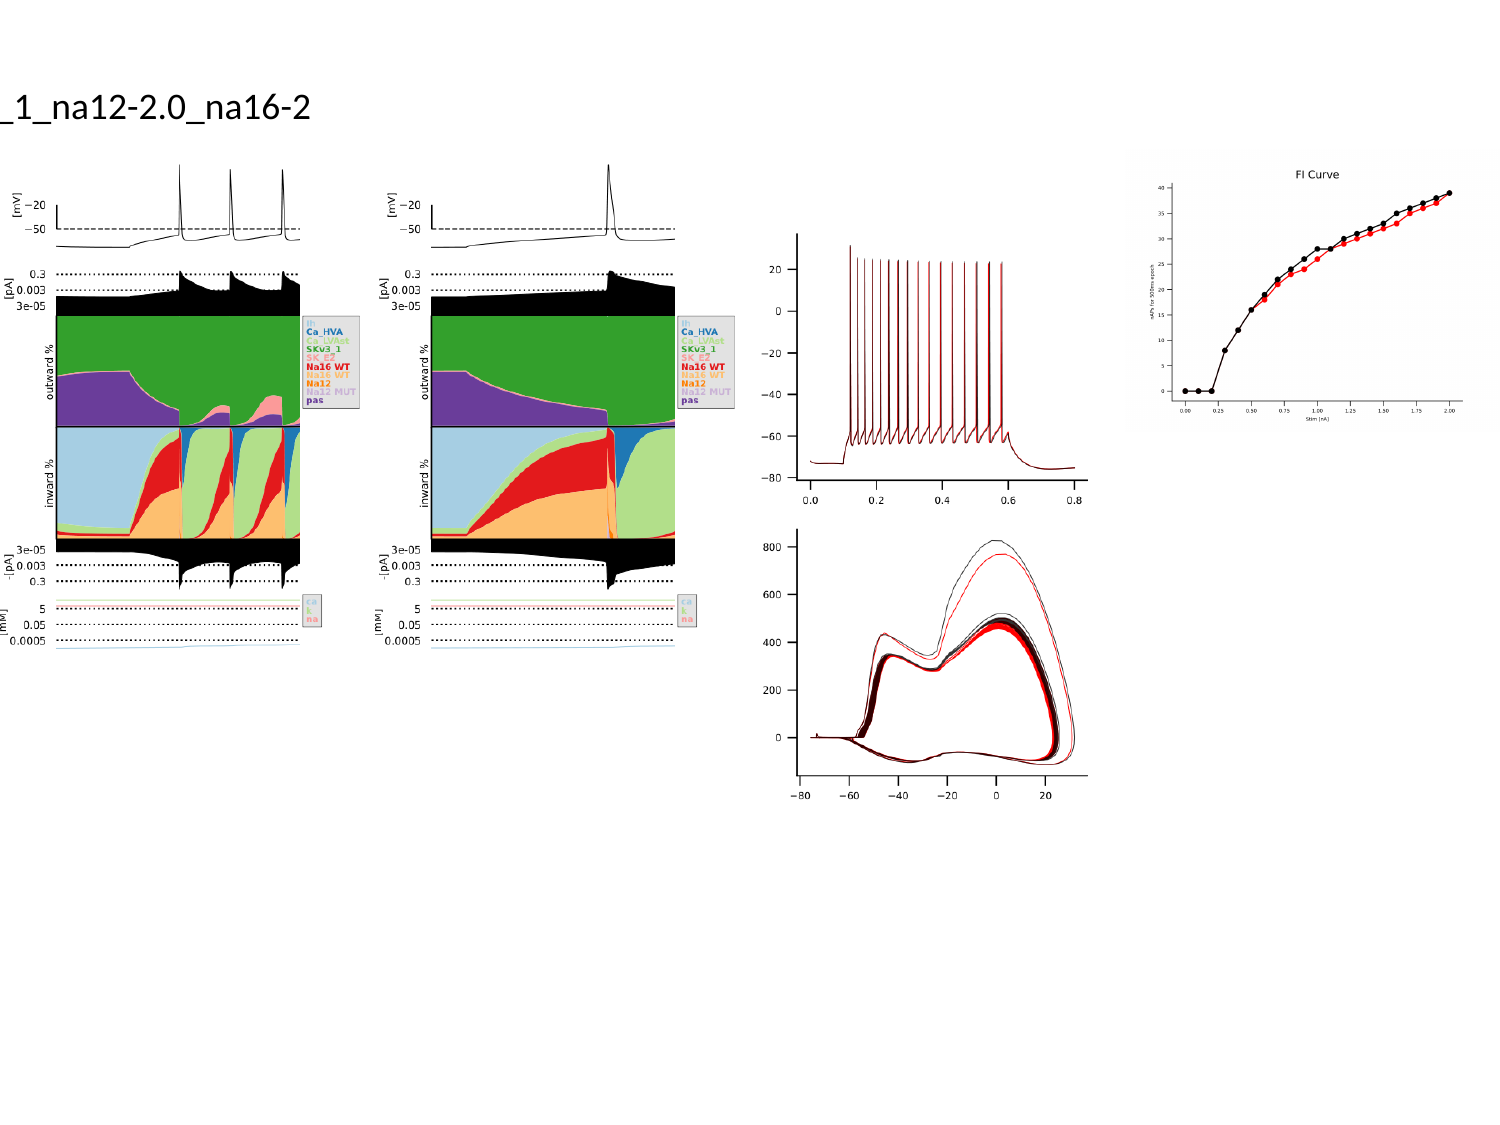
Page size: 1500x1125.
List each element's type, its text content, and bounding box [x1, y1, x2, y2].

picture [0, 149, 1500, 853]
text_box mut6_1_na12-2.0_na16-2 [0, 74, 326, 135]
